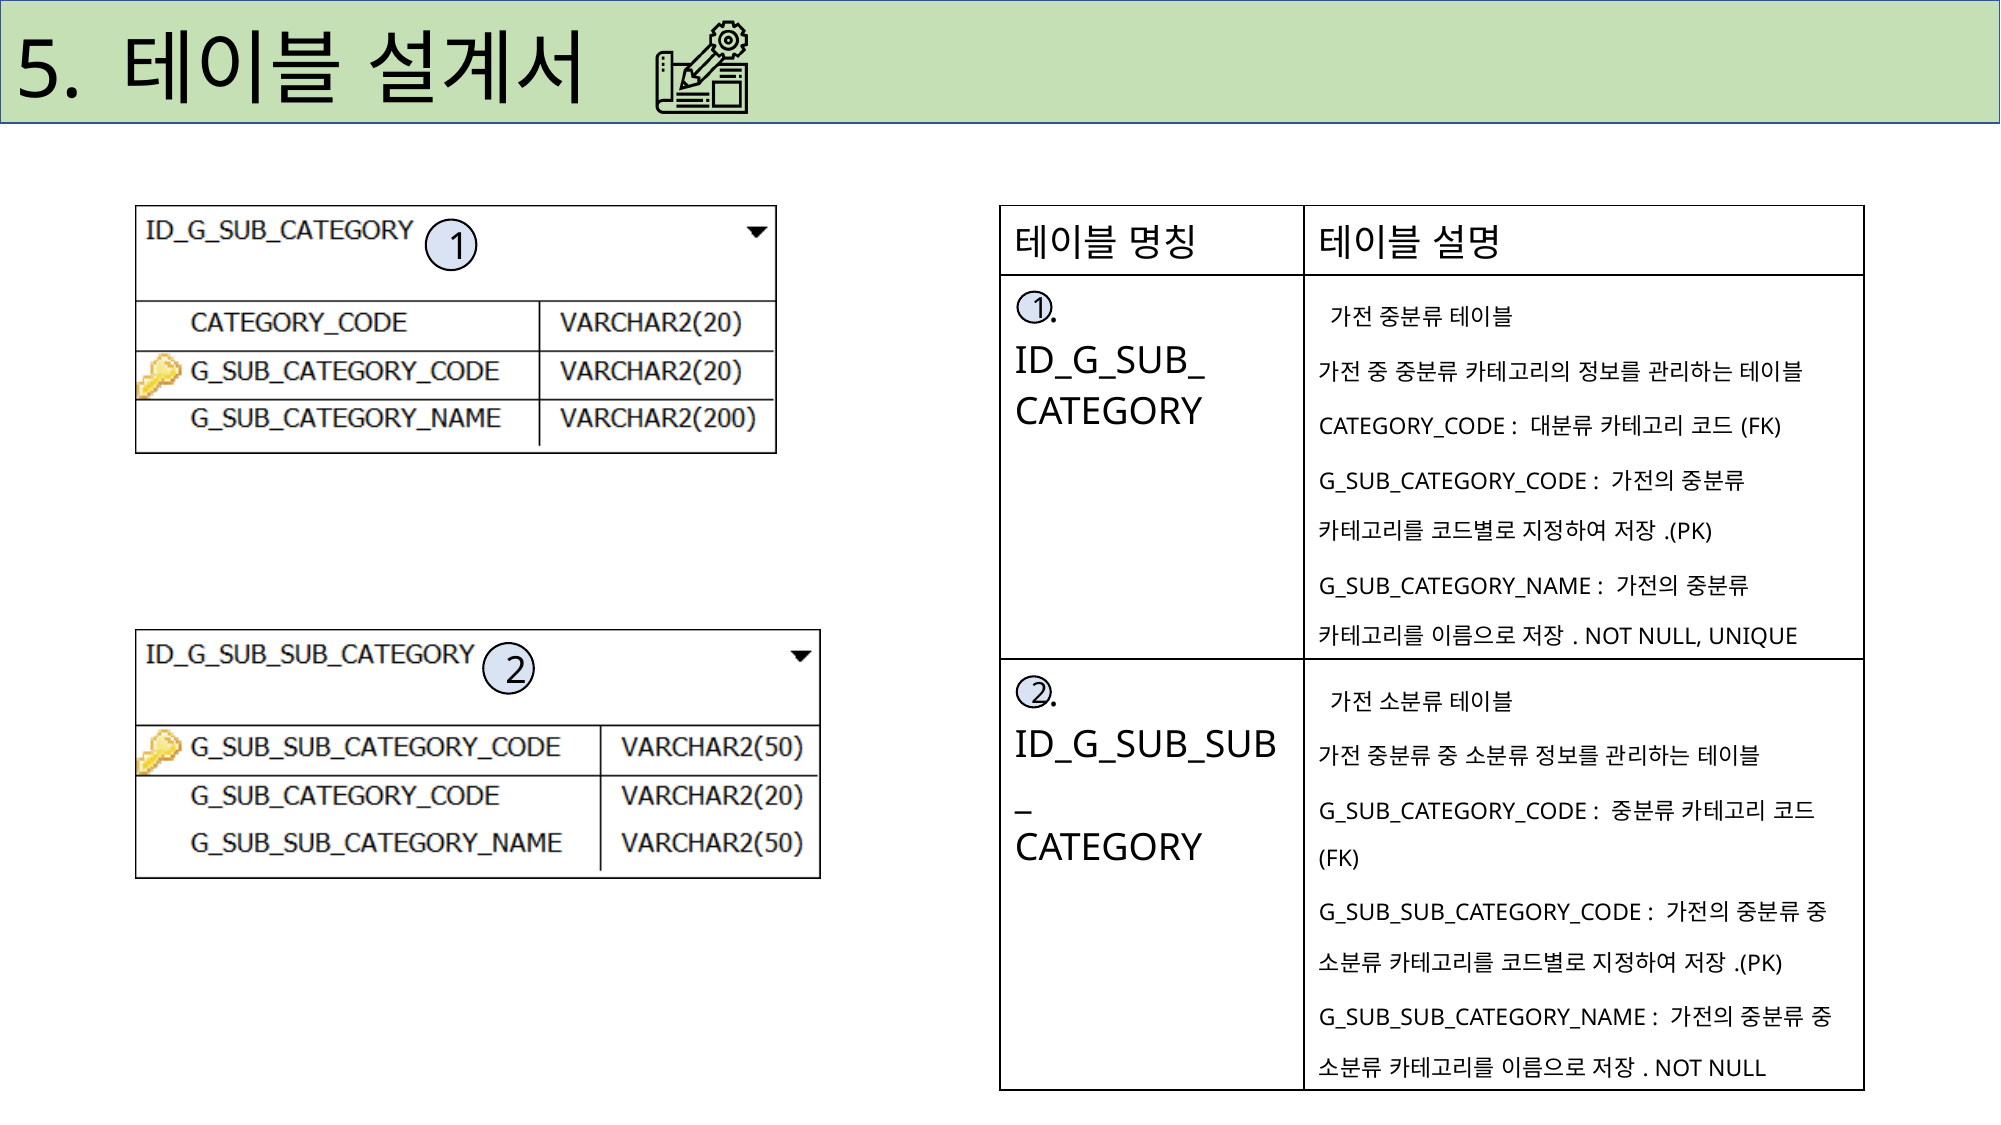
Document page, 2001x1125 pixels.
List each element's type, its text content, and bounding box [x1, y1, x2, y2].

title 5. 테이블 설계서 [0, 19, 1725, 123]
text_box 1 [1016, 290, 1053, 324]
table_cell ②. ID_G_SUB_SUB_ CATEGORY [1001, 660, 1303, 1089]
table_header 테이블 명칭 [1001, 206, 1303, 274]
text_box [0, 0, 2000, 124]
picture [135, 205, 777, 454]
picture [654, 19, 749, 115]
table_cell 가전 소분류 테이블 가전 중분류 중 소분류 정보를 관리하는 테이블 G_SUB_CATEGORY_CODE : 중분류 카테고리 코드(FK) G_SUB_SUB_CATEGORY_CODE : 가전의 중분류 중 소분류 카테고리를 코드별로 지정하여 저장.(PK) G_SUB_SUB_CATEGORY_NAME : 가전의 중분류 중 소분류 카테고리를 이름으로 저장. NOT NULL [1305, 660, 1863, 1089]
table_header 테이블 설명 [1305, 206, 1863, 274]
text_box 2 [1015, 675, 1052, 709]
picture [135, 629, 821, 879]
table_cell 가전 중분류 테이블 가전 중 중분류 카테고리의 정보를 관리하는 테이블 CATEGORY_CODE : 대분류 카테고리 코드(FK) G_SUB_CATEGORY_CODE : 가전의 중분류 카테고리를 코드별로 지정하여 저장.(PK) G_SUB_CATEGORY_NAME : 가전의 중분류 카테고리를 이름으로 저장. NOT NULL, UNIQUE [1305, 276, 1863, 658]
table_cell ①. ID_G_SUB_ CATEGORY [1001, 276, 1303, 658]
